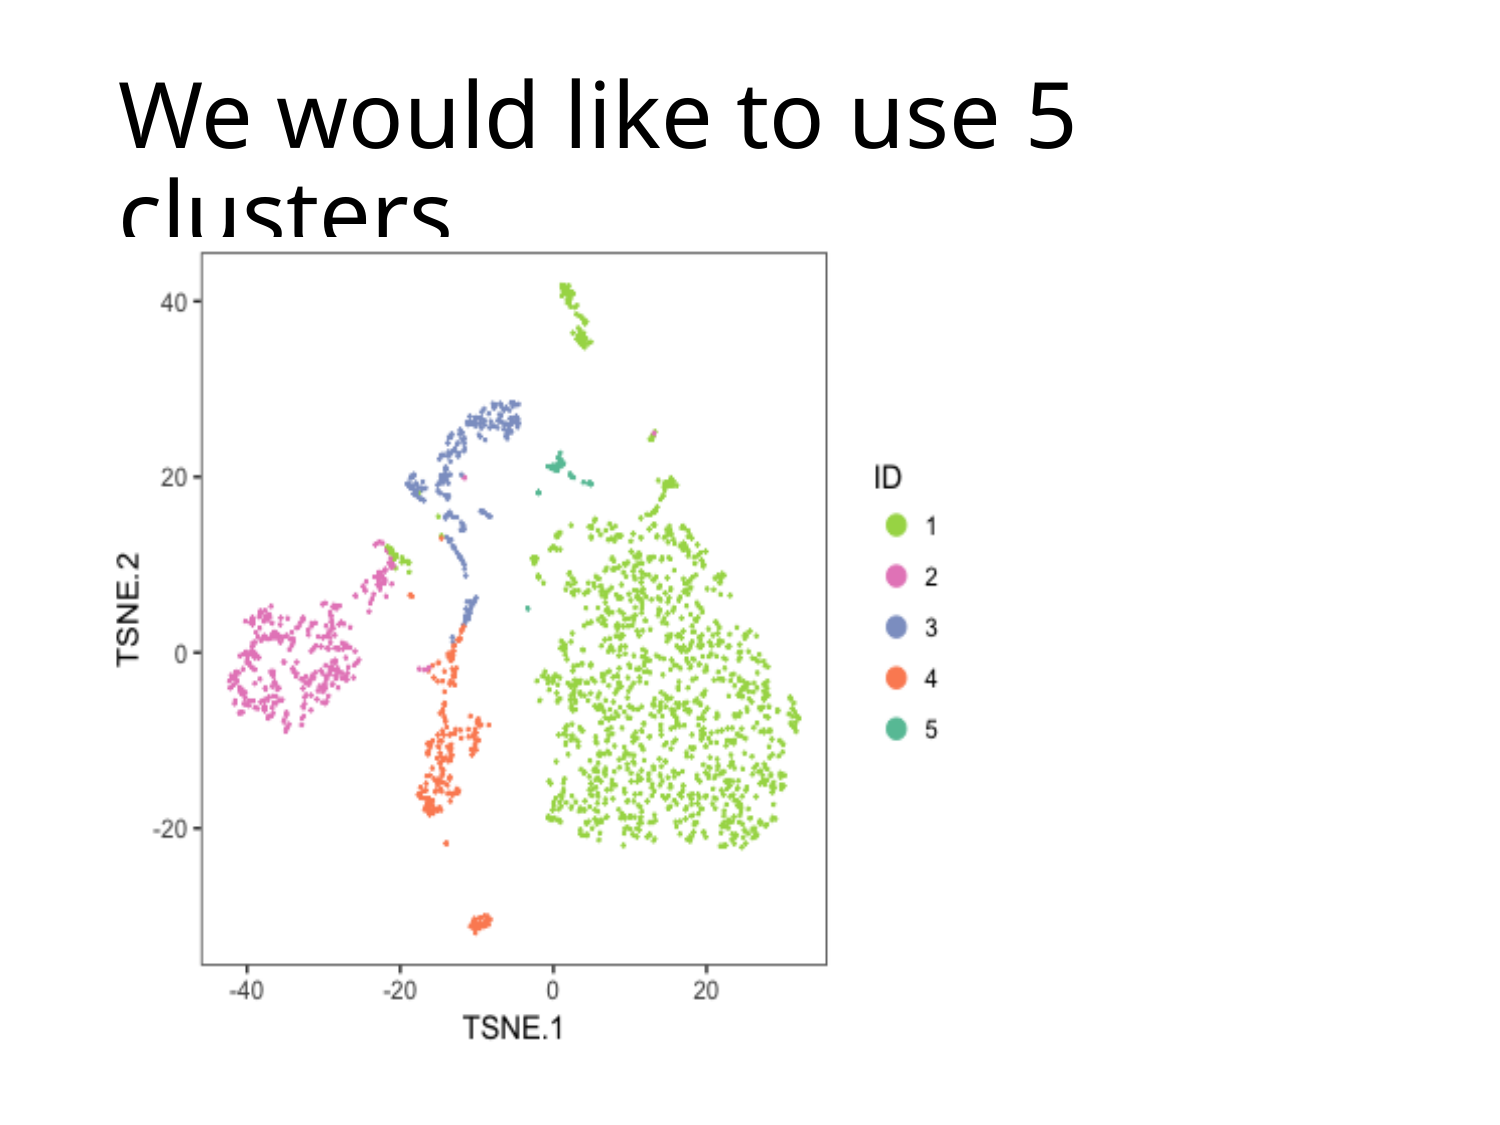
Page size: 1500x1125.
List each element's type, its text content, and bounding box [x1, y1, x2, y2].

picture [103, 237, 969, 1055]
title We would like to use 5 clusters [103, 59, 1397, 278]
